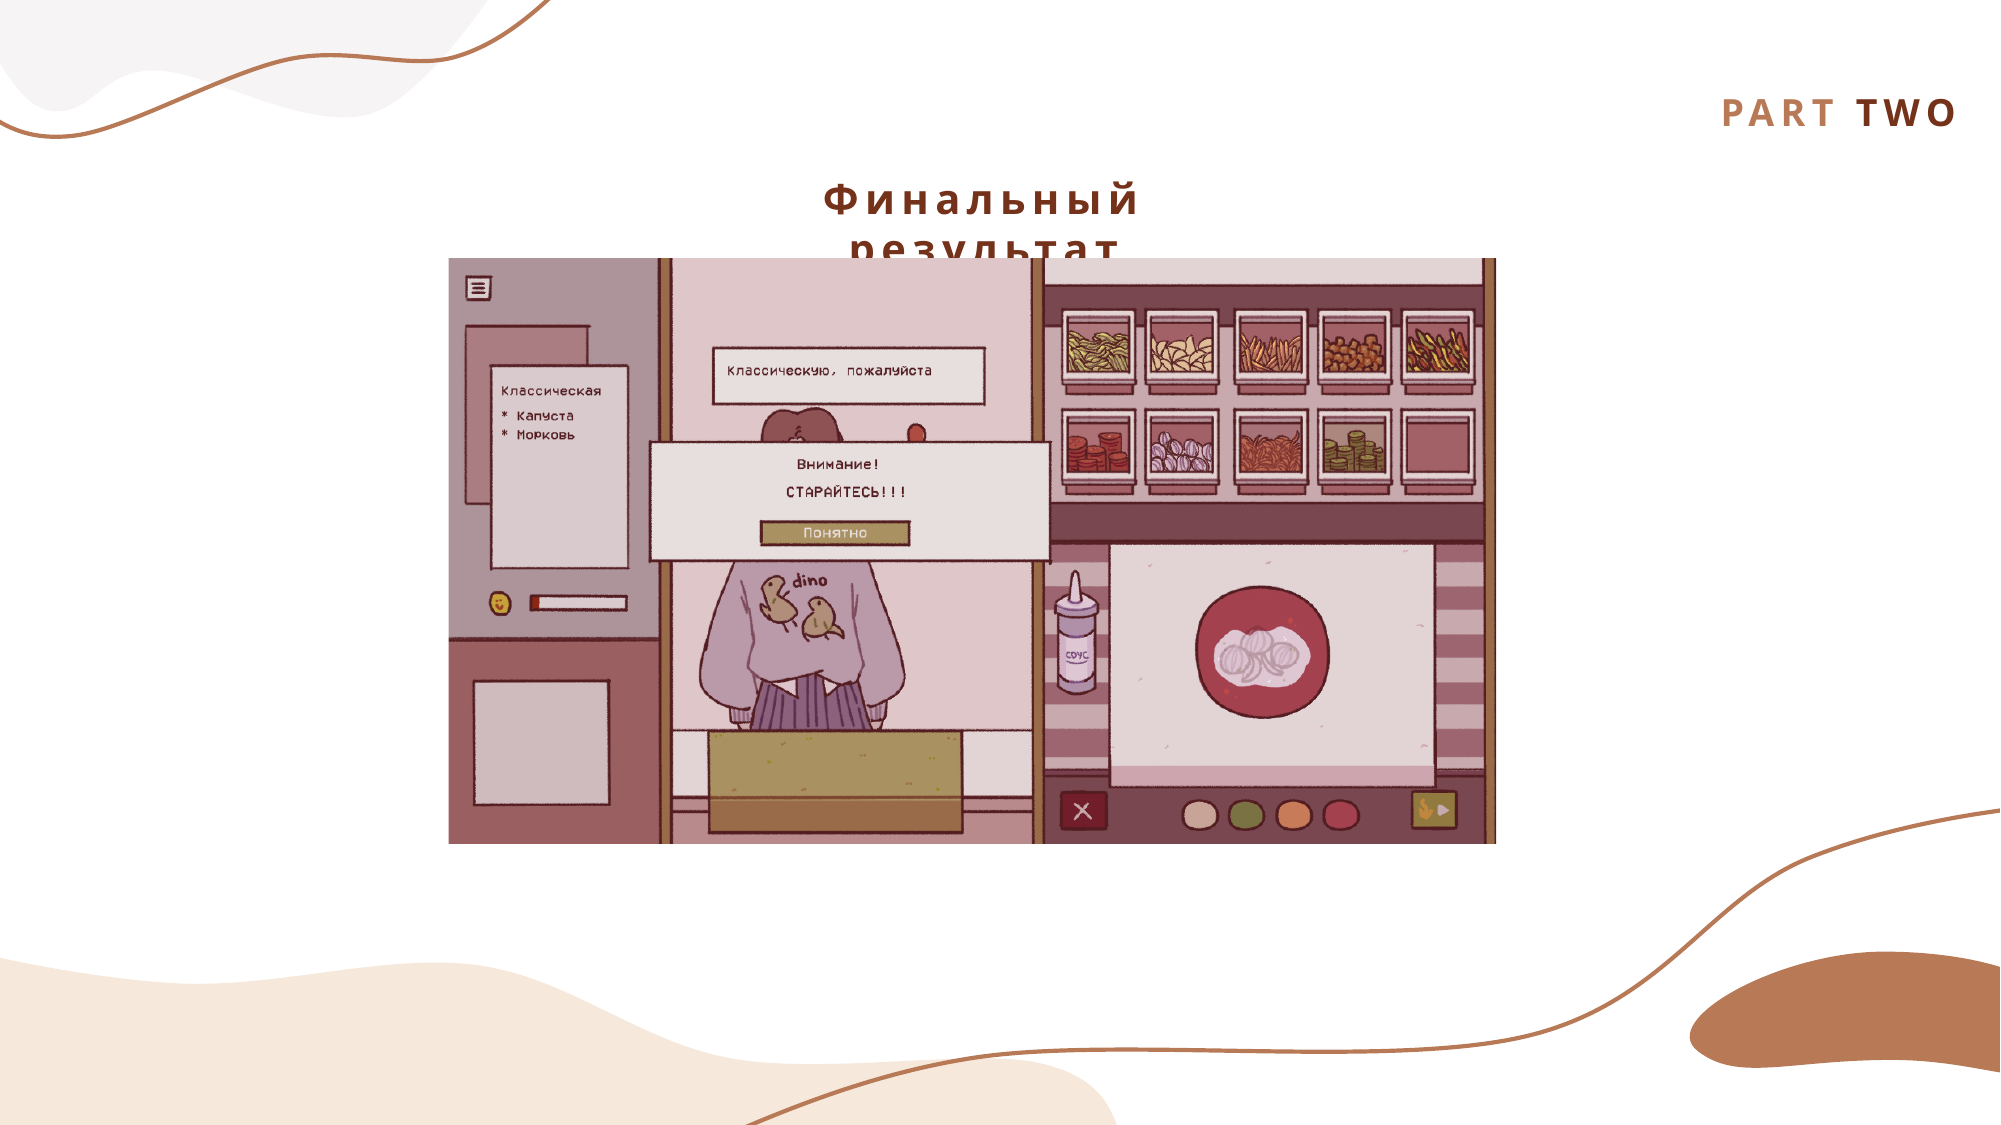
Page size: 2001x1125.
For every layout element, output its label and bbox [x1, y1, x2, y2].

text_box [0, 0, 2000, 1125]
text_box [448, 258, 1497, 844]
